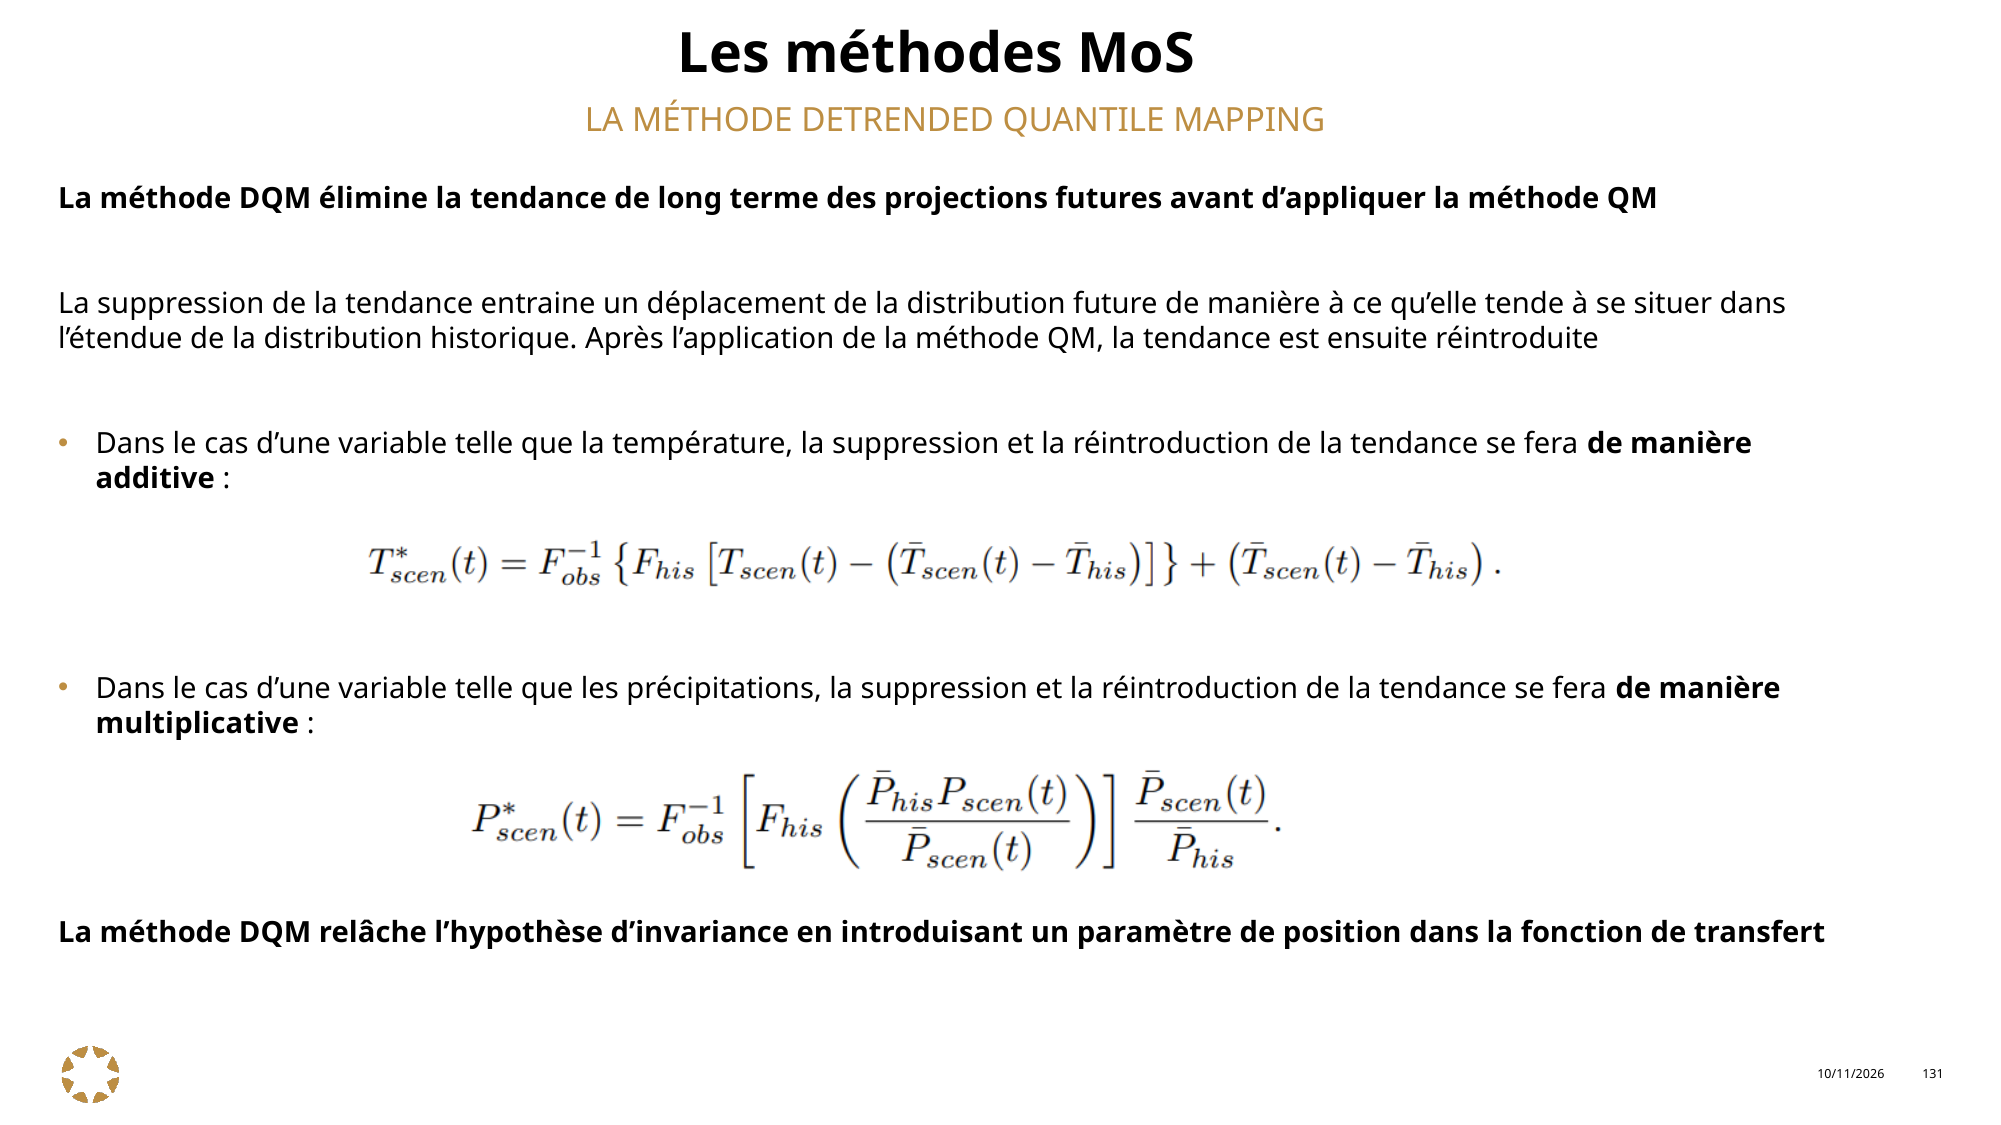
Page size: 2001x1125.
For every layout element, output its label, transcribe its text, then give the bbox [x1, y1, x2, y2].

text_box Les méthodes MoS [0, 9, 1899, 90]
text_box LA MÉTHODE DETRENDED QUANTILE MAPPING [0, 90, 1957, 152]
picture [464, 764, 1315, 892]
picture [359, 530, 1515, 595]
text_box La méthode DQM élimine la tendance de long terme des projections futures avant d’appliquer la méthode QM La suppression de la tendance entraine un déplacement de la distribution future de manière à ce qu’elle tende à se situer dans l’étendue de la distribution historique. Après l’application de la méthode QM, la tendance est ensuite réintroduite Dans le cas d’une variable telle que la température, la suppression et la réintroduction de la tendance se fera de manière additive : Dans le cas d’une variable telle que les précipitations, la suppression et la réintroduction de la tendance se fera de manière multiplicative : La méthode DQM relâche l’hypothèse d’invariance en introduisant un paramètre de position dans la fonction de transfert [43, 172, 1869, 1017]
picture [61, 1046, 119, 1103]
